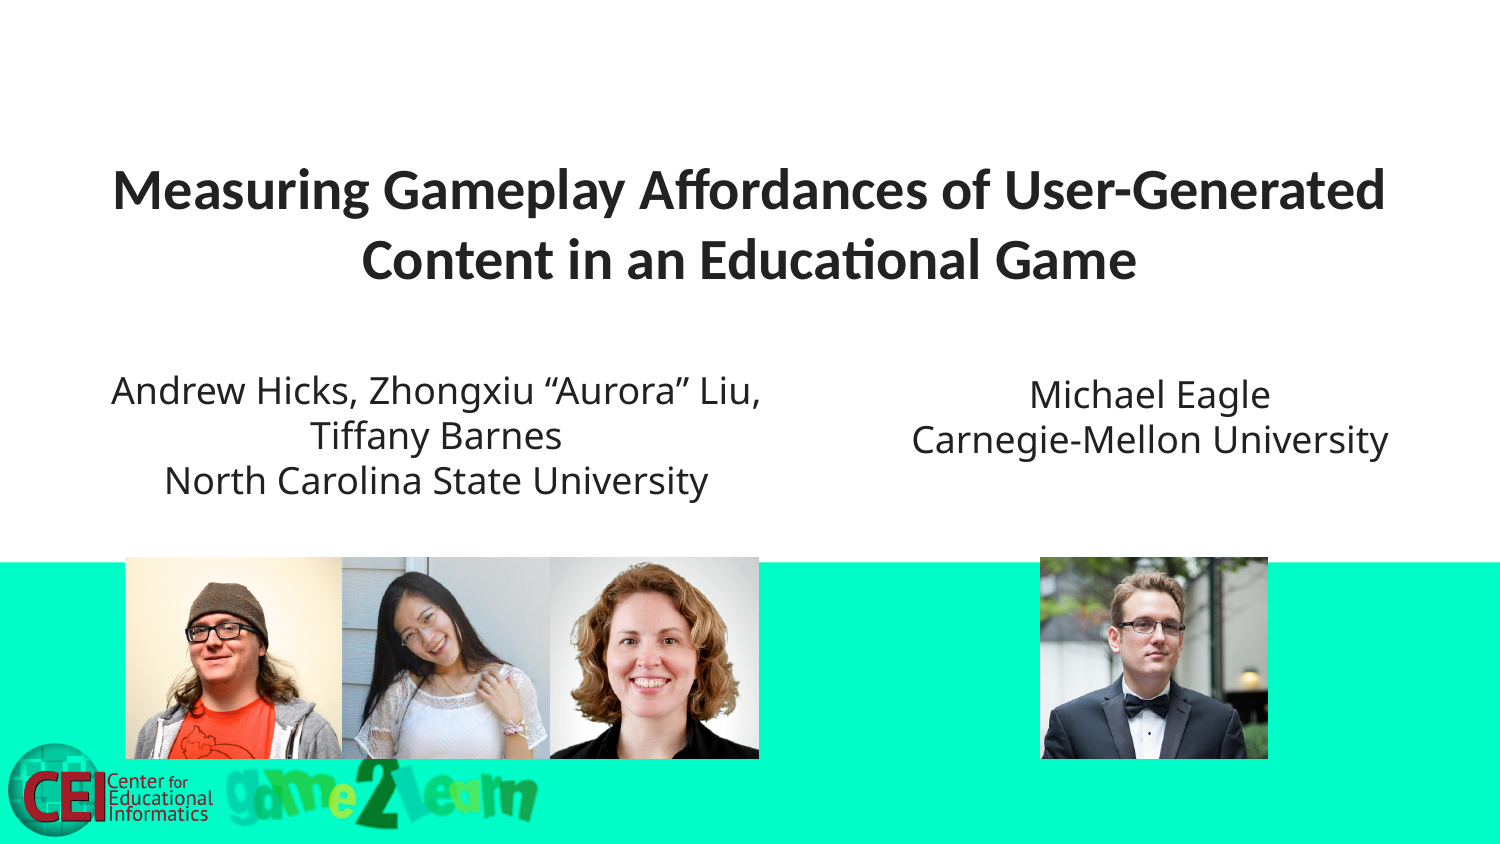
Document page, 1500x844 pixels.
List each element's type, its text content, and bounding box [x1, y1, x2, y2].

subtitle Michael Eagle Carnegie-Mellon University [800, 377, 1500, 508]
picture [8, 556, 760, 837]
picture [1039, 556, 1268, 759]
subtitle Andrew Hicks, Zhongxiu “Aurora” Liu, Tiffany Barnes North Carolina State University [86, 395, 787, 526]
title Measuring Gameplay Affordances of User-Generated Content in an Educational Game [51, 64, 1449, 378]
